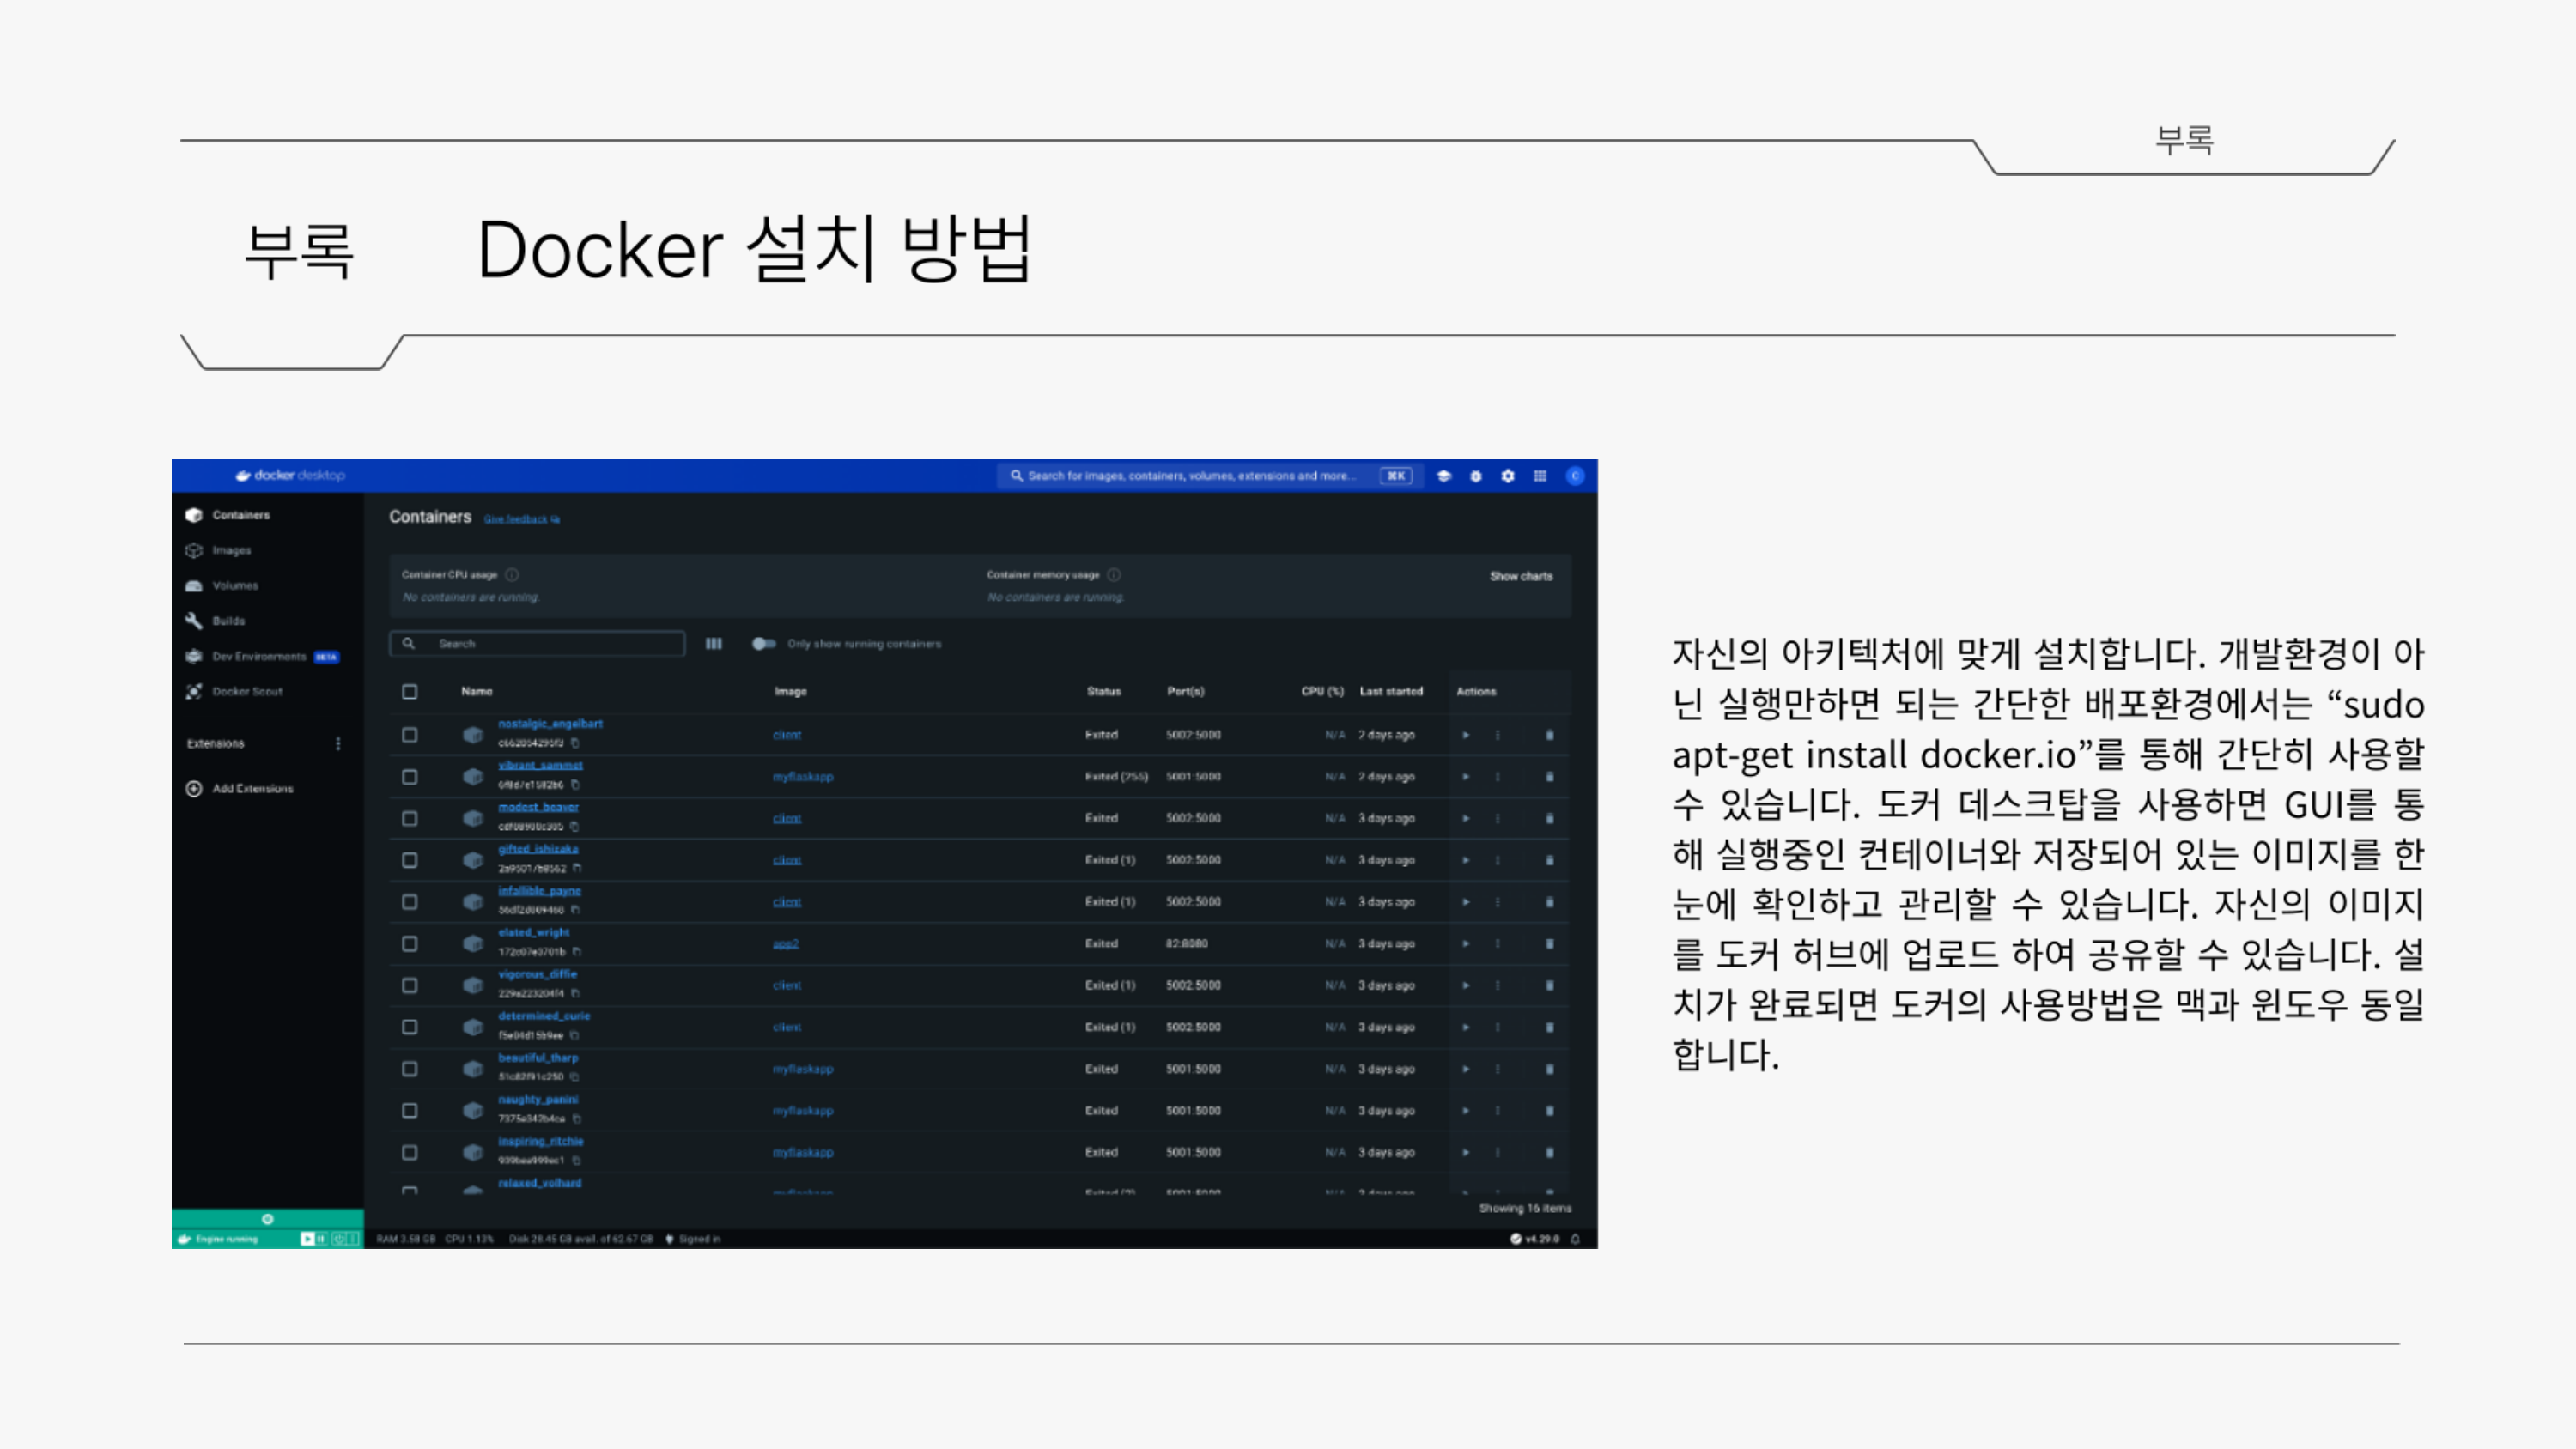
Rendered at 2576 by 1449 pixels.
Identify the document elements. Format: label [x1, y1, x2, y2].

picture [1662, 618, 2458, 1163]
picture [171, 459, 1600, 1249]
picture [180, 96, 2460, 376]
